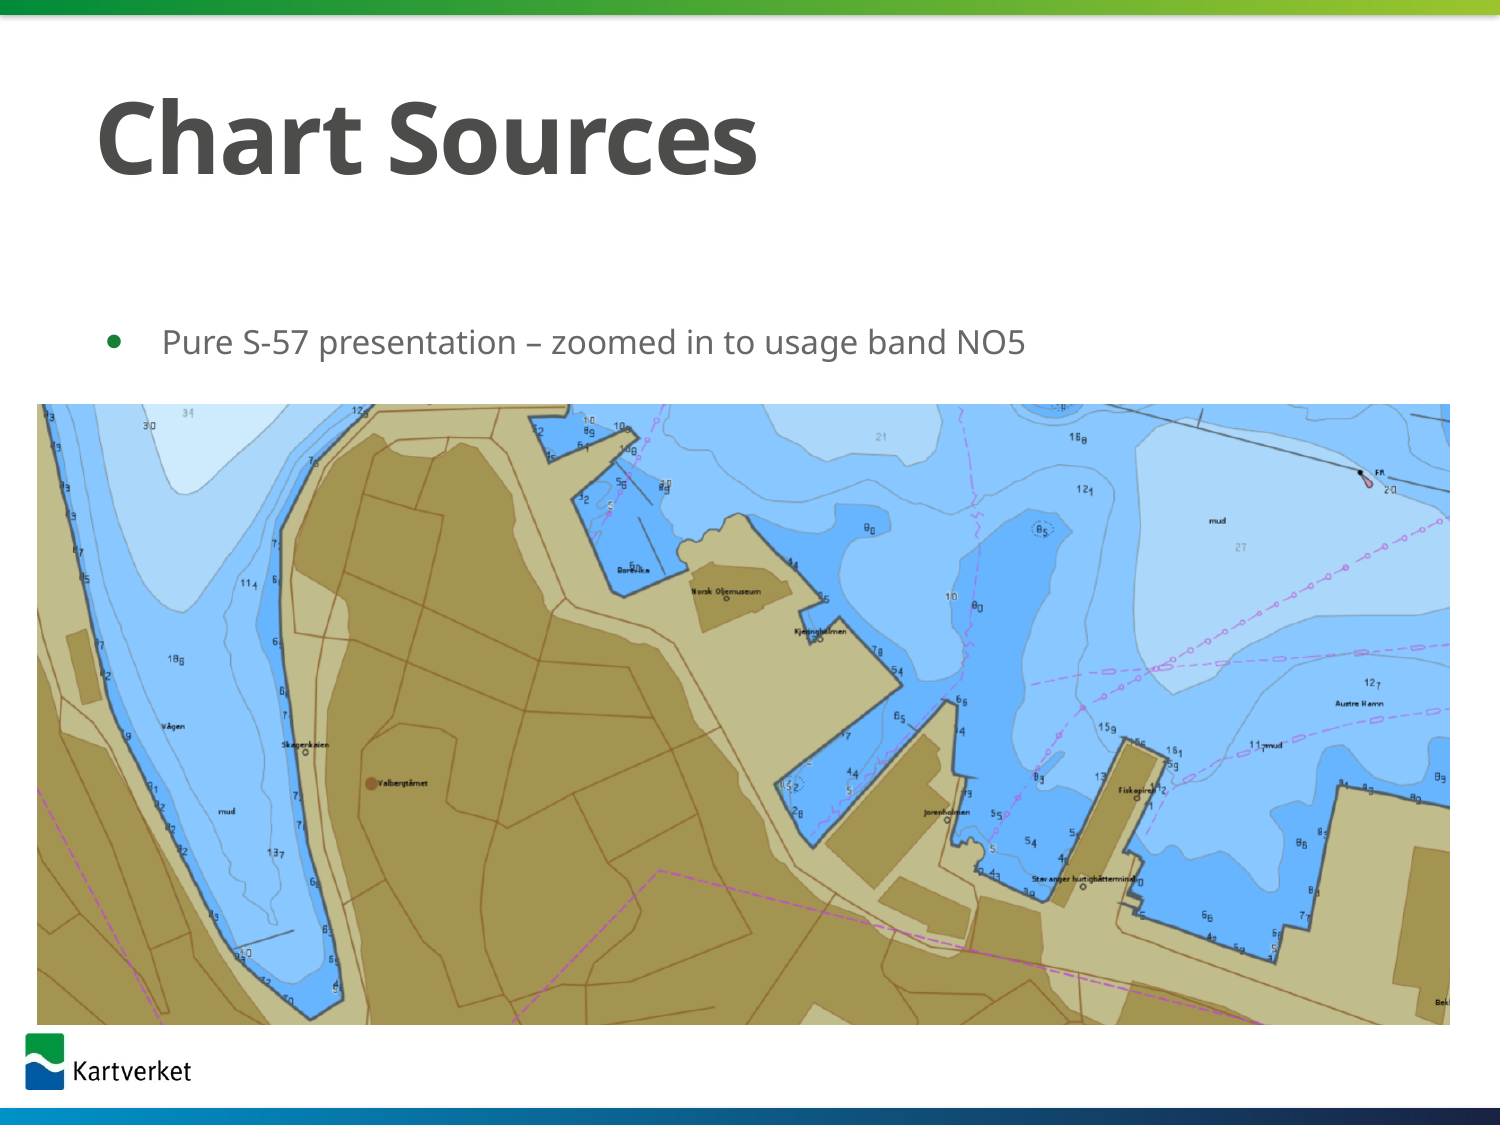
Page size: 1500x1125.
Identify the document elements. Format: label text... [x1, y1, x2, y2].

list Pure S-57 presentation – zoomed in to usage band NO5 [90, 314, 1392, 364]
title Chart Sources [94, 88, 1394, 311]
picture [25, 1033, 191, 1090]
picture [37, 404, 1451, 1025]
